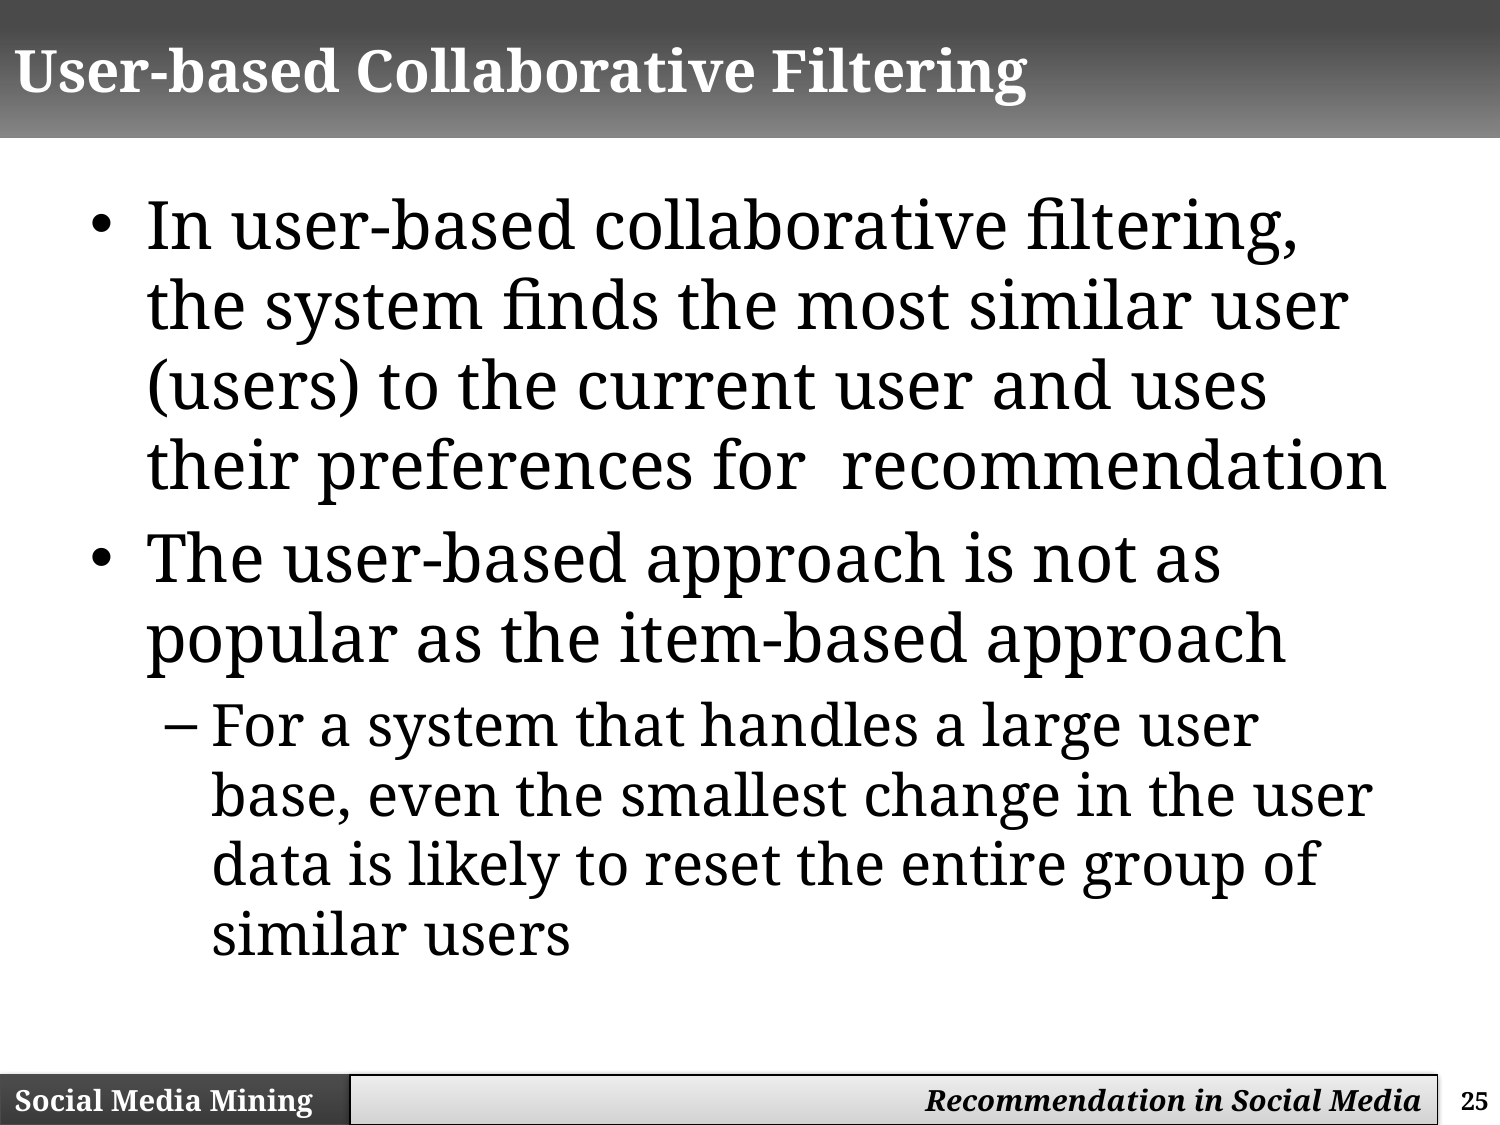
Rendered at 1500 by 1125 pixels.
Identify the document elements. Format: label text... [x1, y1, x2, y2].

list In user-based collaborative filtering, the system finds the most similar user (users) to the current user and uses their preferences for recommendation The user-based approach is not as popular as the item-based approach For a system that handles a large user base, even the smallest change in the user data is likely to reset the entire group of similar users [75, 174, 1425, 1048]
title User-based Collaborative Filtering [0, 0, 1500, 138]
